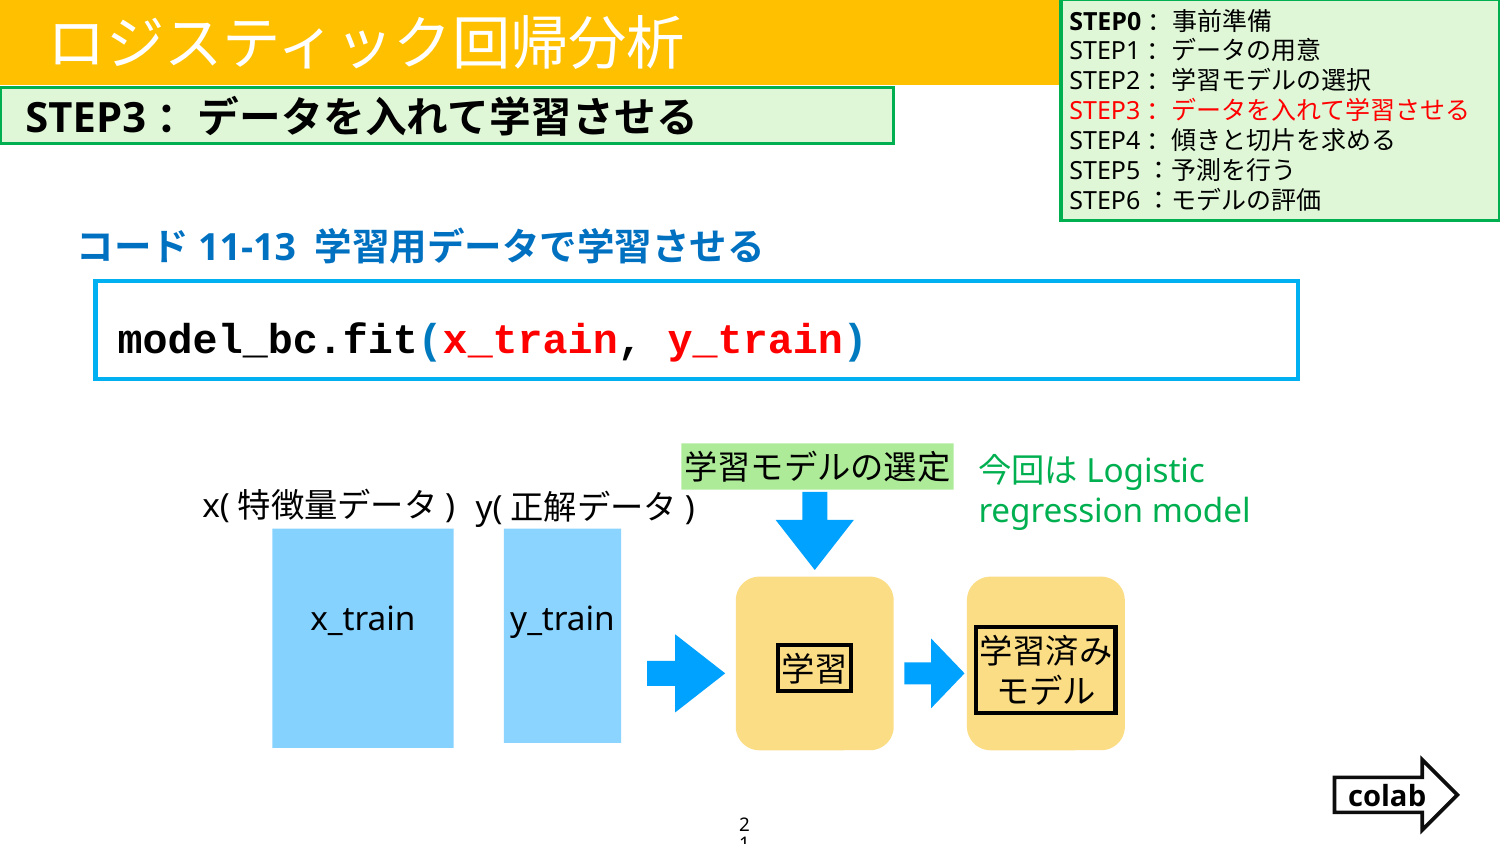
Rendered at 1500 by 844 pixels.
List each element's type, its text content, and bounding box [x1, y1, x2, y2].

text_box [0, 0, 1061, 85]
text_box model_bc.fit(x_train, y_train) [95, 280, 1298, 380]
text_box STEP3：データを入れて学習させる [0, 87, 894, 144]
text_box STEP0：事前準備 STEP1：データの用意 STEP2：学習モデルの選択 STEP3：データを入れて学習させる STEP4：傾きと切片を求める STEP5：予測を行う STEP6：モデルの評価 [1061, 0, 1500, 221]
text_box [966, 576, 1125, 751]
text_box [272, 528, 454, 748]
text_box [503, 530, 622, 743]
slide_number 21 [730, 804, 769, 844]
text_box [735, 576, 894, 751]
text_box ロジスティック回帰分析 [44, 3, 689, 80]
text_box 学習 [778, 645, 852, 692]
text_box 学習済み モデル [976, 627, 1116, 714]
text_box x_train [307, 594, 419, 641]
text_box [647, 634, 726, 713]
text_box colab [1334, 759, 1458, 830]
text_box 学習モデルの選定 [681, 443, 954, 490]
text_box y_train [506, 594, 618, 641]
text_box [775, 491, 854, 571]
text_box [904, 638, 965, 709]
text_box 今回はLogistic regression model [975, 446, 1375, 533]
text_box y(正解データ) [472, 483, 698, 530]
text_box x(特徴量データ) [199, 481, 459, 528]
text_box コード11-13 学習用データで学習させる [39, 193, 1311, 276]
